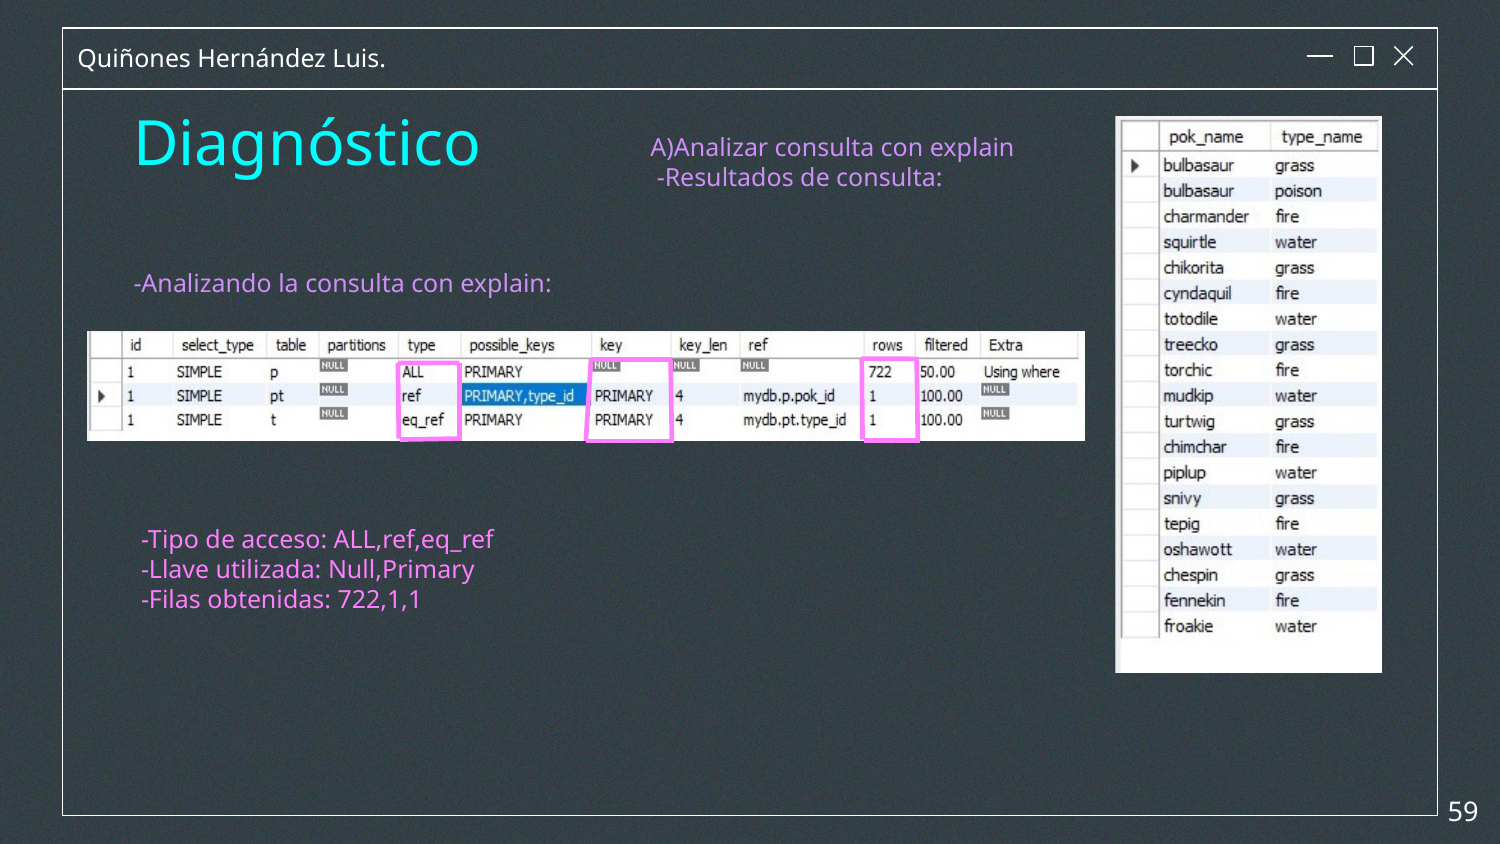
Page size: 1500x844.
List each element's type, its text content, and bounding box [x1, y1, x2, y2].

picture [559, 29, 1437, 88]
text_box -Analizando la consulta con explain: [112, 252, 605, 313]
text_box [585, 358, 592, 440]
title Diagnóstico [118, 88, 1382, 183]
picture [63, 90, 1437, 815]
list A)Analizar consulta con explain -Resultados de consulta: [635, 116, 1113, 171]
slide_number ‹#› [1403, 779, 1494, 844]
text_box -Tipo de acceso: ALL,ref,eq_ref -Llave utilizada: Null,Primary -Filas obtenidas: 722,1,1 [126, 508, 682, 629]
text_box Quiñones Hernández Luis. [62, 27, 559, 88]
picture [0, 0, 1500, 844]
